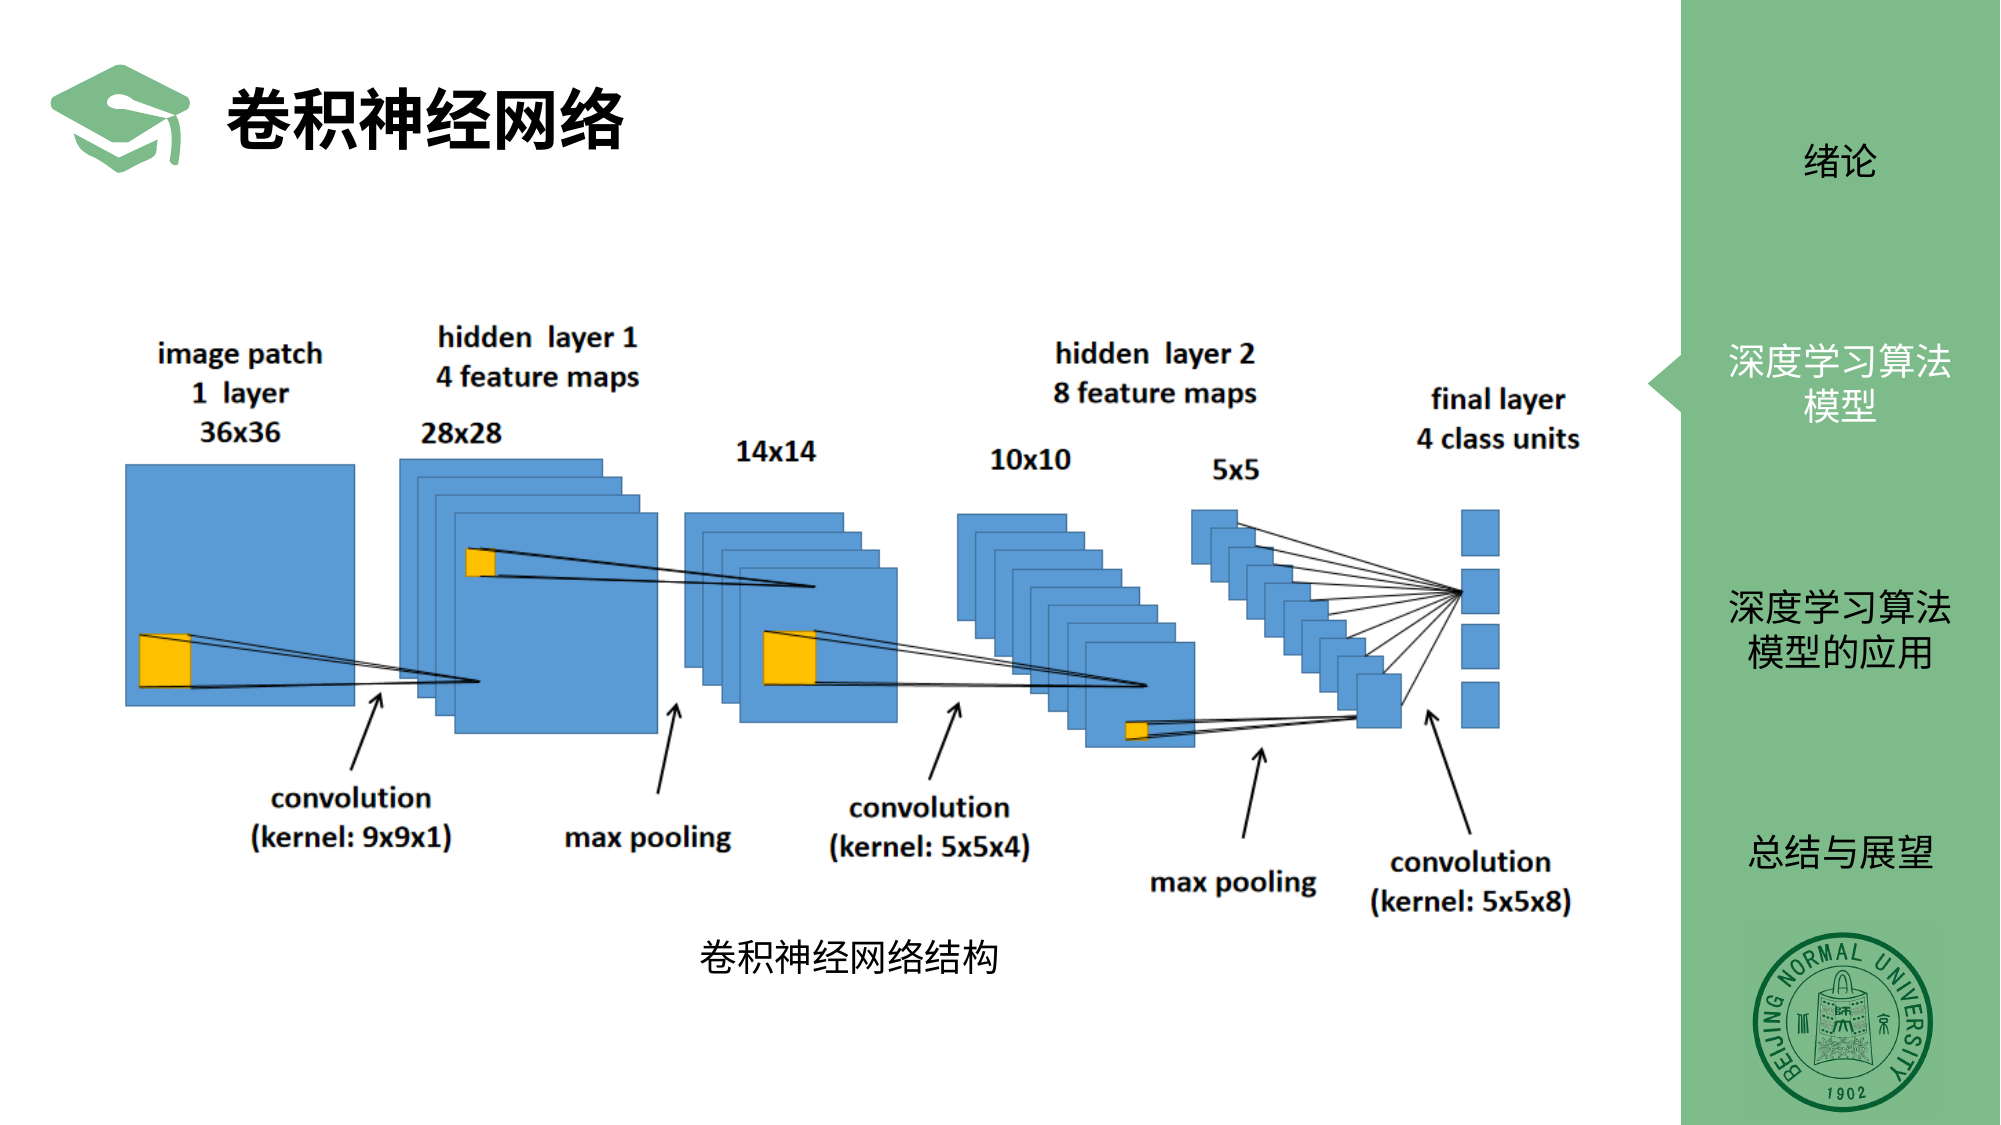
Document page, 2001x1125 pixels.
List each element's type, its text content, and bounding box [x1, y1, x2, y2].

text_box [72, 131, 160, 174]
text_box 卷积神经网络 [210, 70, 641, 165]
text_box 卷积神经网络结构 [654, 927, 1046, 987]
picture [113, 276, 1588, 927]
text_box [1649, 0, 2000, 1125]
text_box [49, 63, 191, 167]
